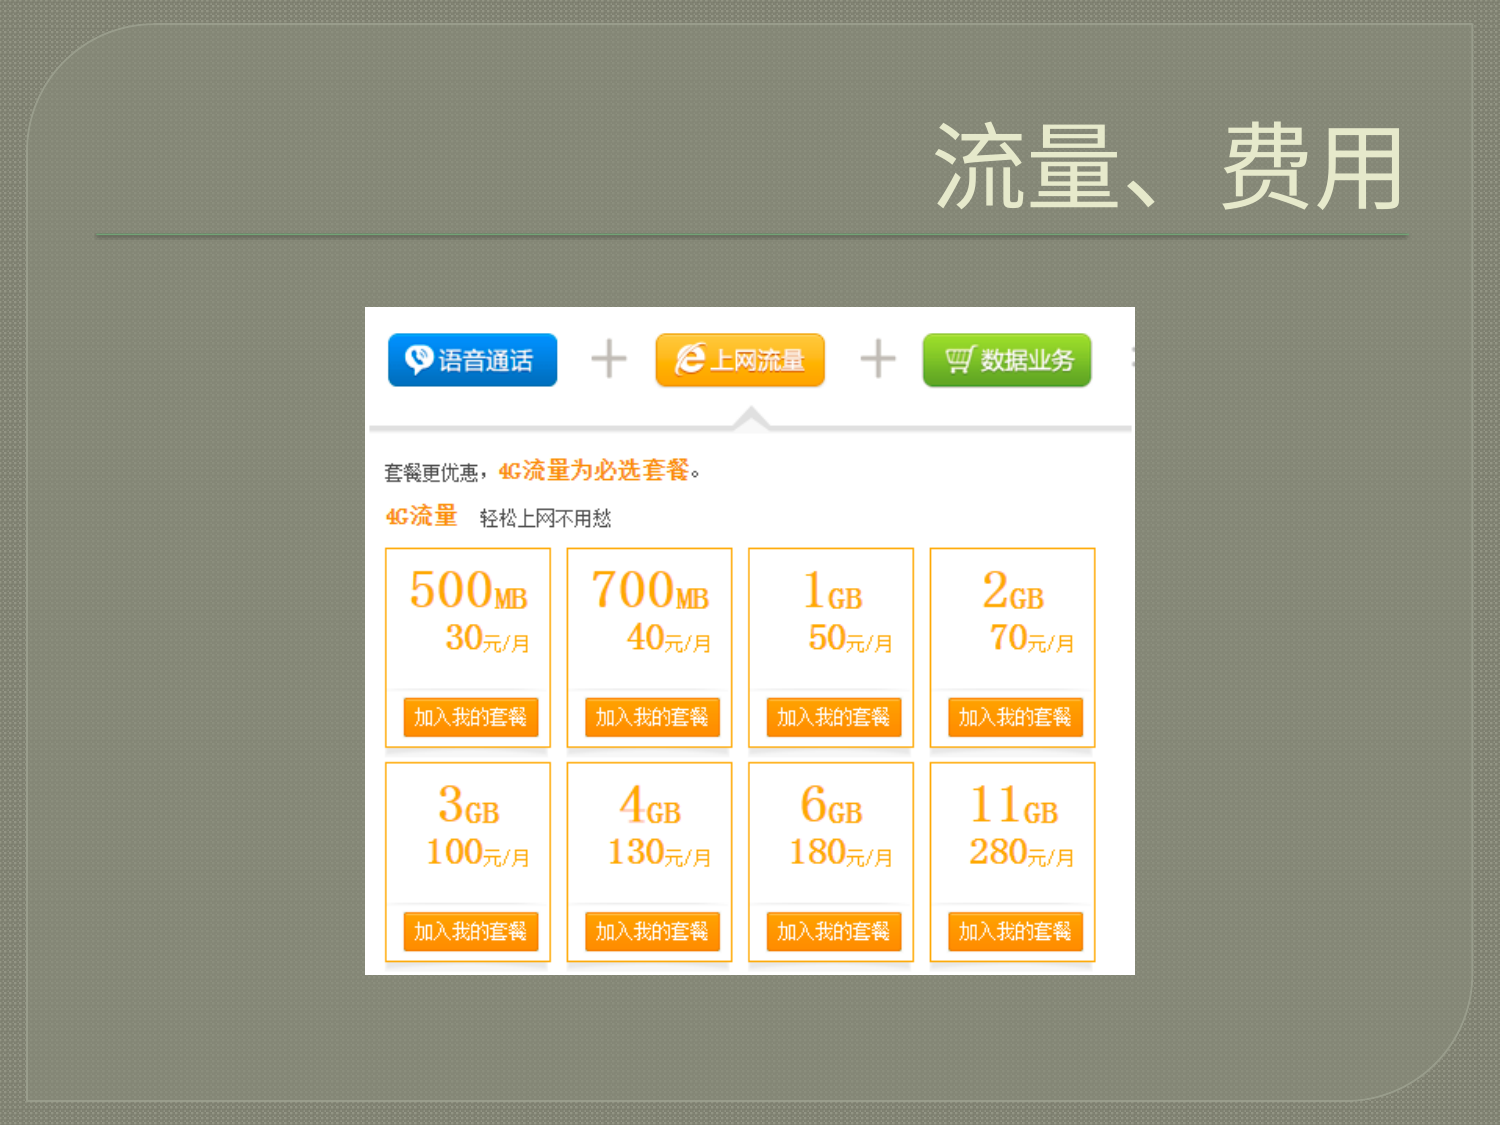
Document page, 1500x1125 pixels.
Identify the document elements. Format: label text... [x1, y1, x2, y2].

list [365, 307, 1135, 976]
title 流量、费用 [75, 41, 1425, 230]
